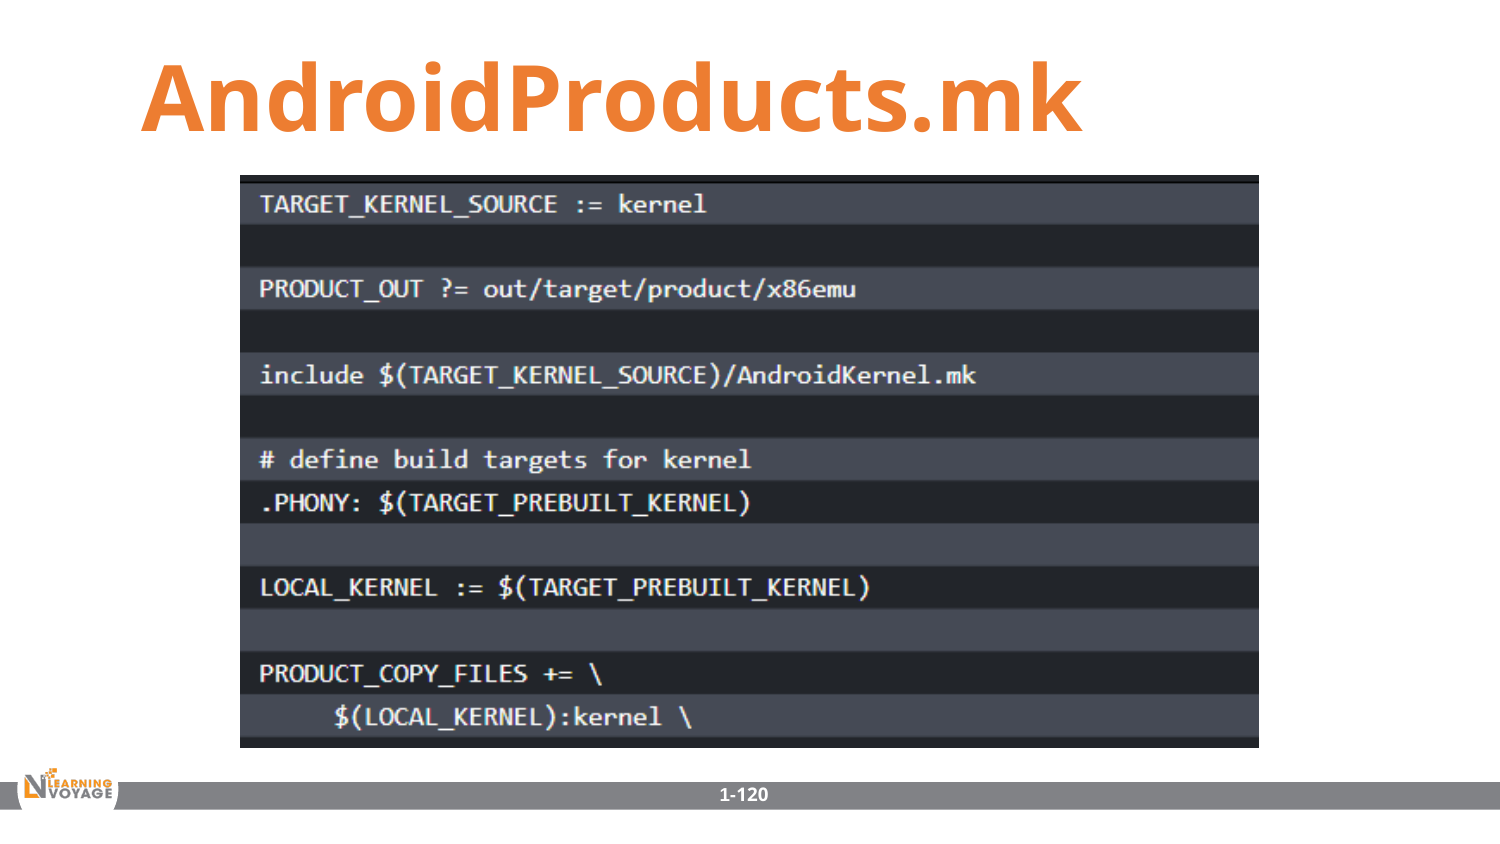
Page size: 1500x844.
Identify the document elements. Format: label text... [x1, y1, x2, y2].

slide_number 1-120 [692, 770, 784, 821]
picture [240, 175, 1260, 748]
picture [0, 706, 144, 844]
text_box AndroidProducts.mk [126, 37, 1434, 153]
